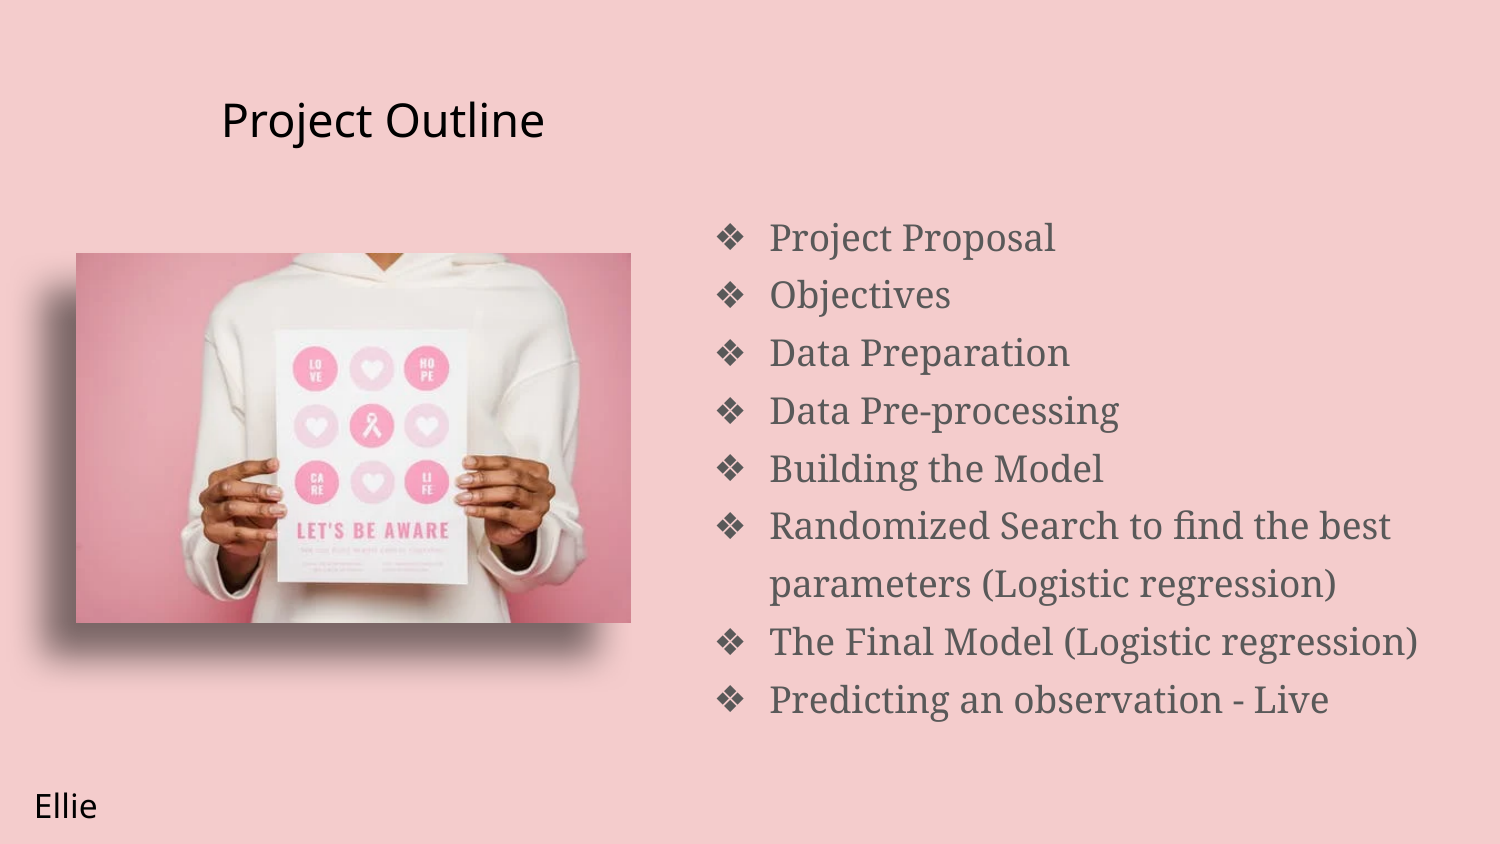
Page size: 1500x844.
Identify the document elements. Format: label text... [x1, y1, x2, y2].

list Project Proposal Objectives Data Preparation Data Pre-processing Building the Model Randomized Search to find the best parameters (Logistic regression) The Final Model (Logistic regression) Predicting an observation - Live [680, 189, 1449, 742]
picture [76, 253, 631, 623]
title Ellie [0, 768, 132, 844]
title Project Outline [146, 72, 621, 167]
